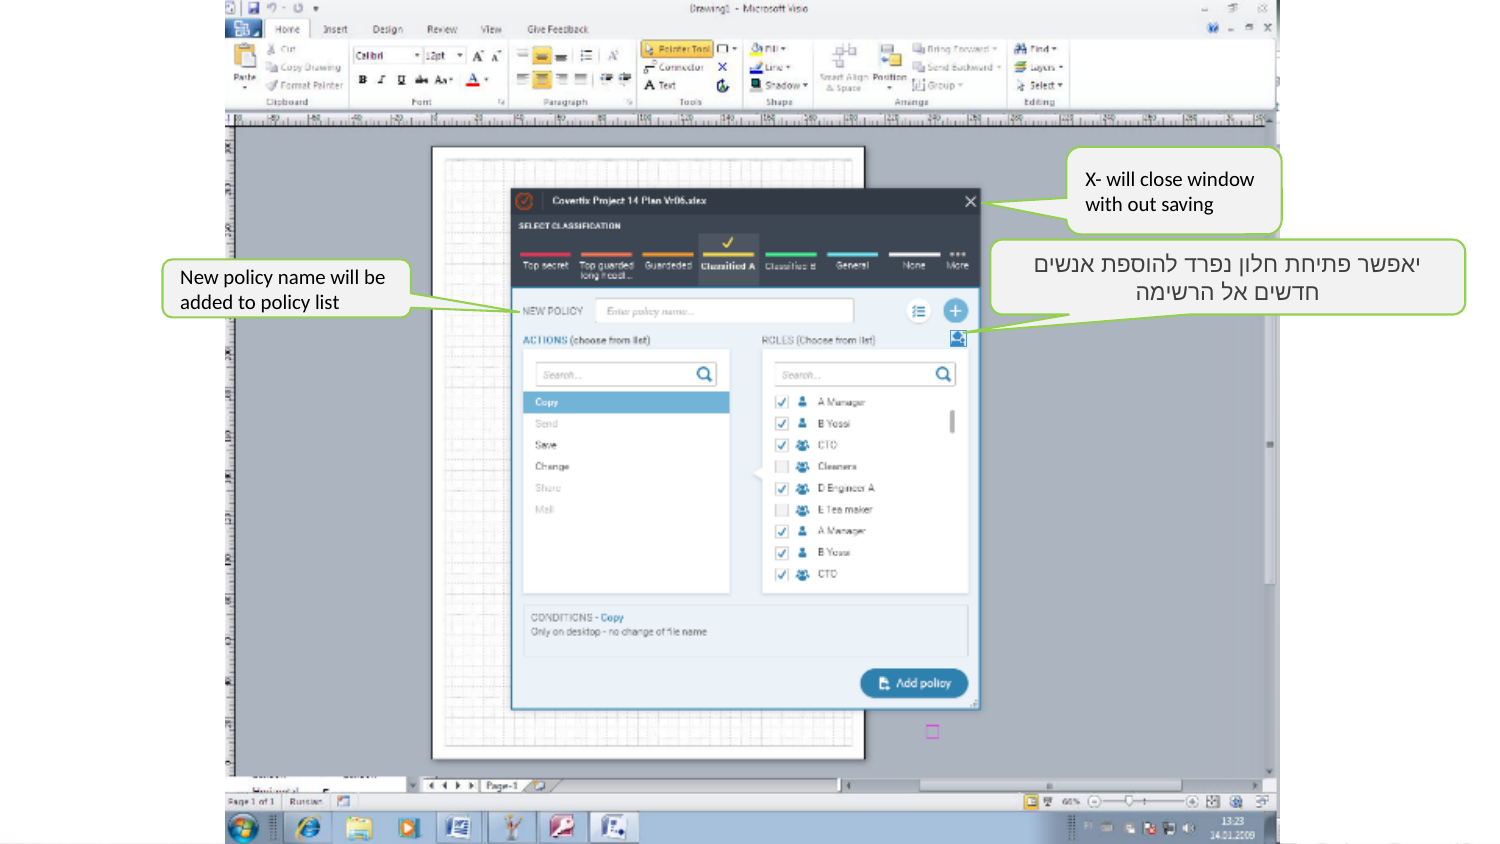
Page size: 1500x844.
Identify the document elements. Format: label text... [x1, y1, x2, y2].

picture [224, 0, 1280, 844]
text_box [949, 330, 966, 346]
text_box יאפשר פתיחת חלון נפרד להוספת אנשים חדשים אל הרשימה [1280, 238, 1467, 316]
text_box New policy name will be added to policy list [161, 258, 224, 319]
